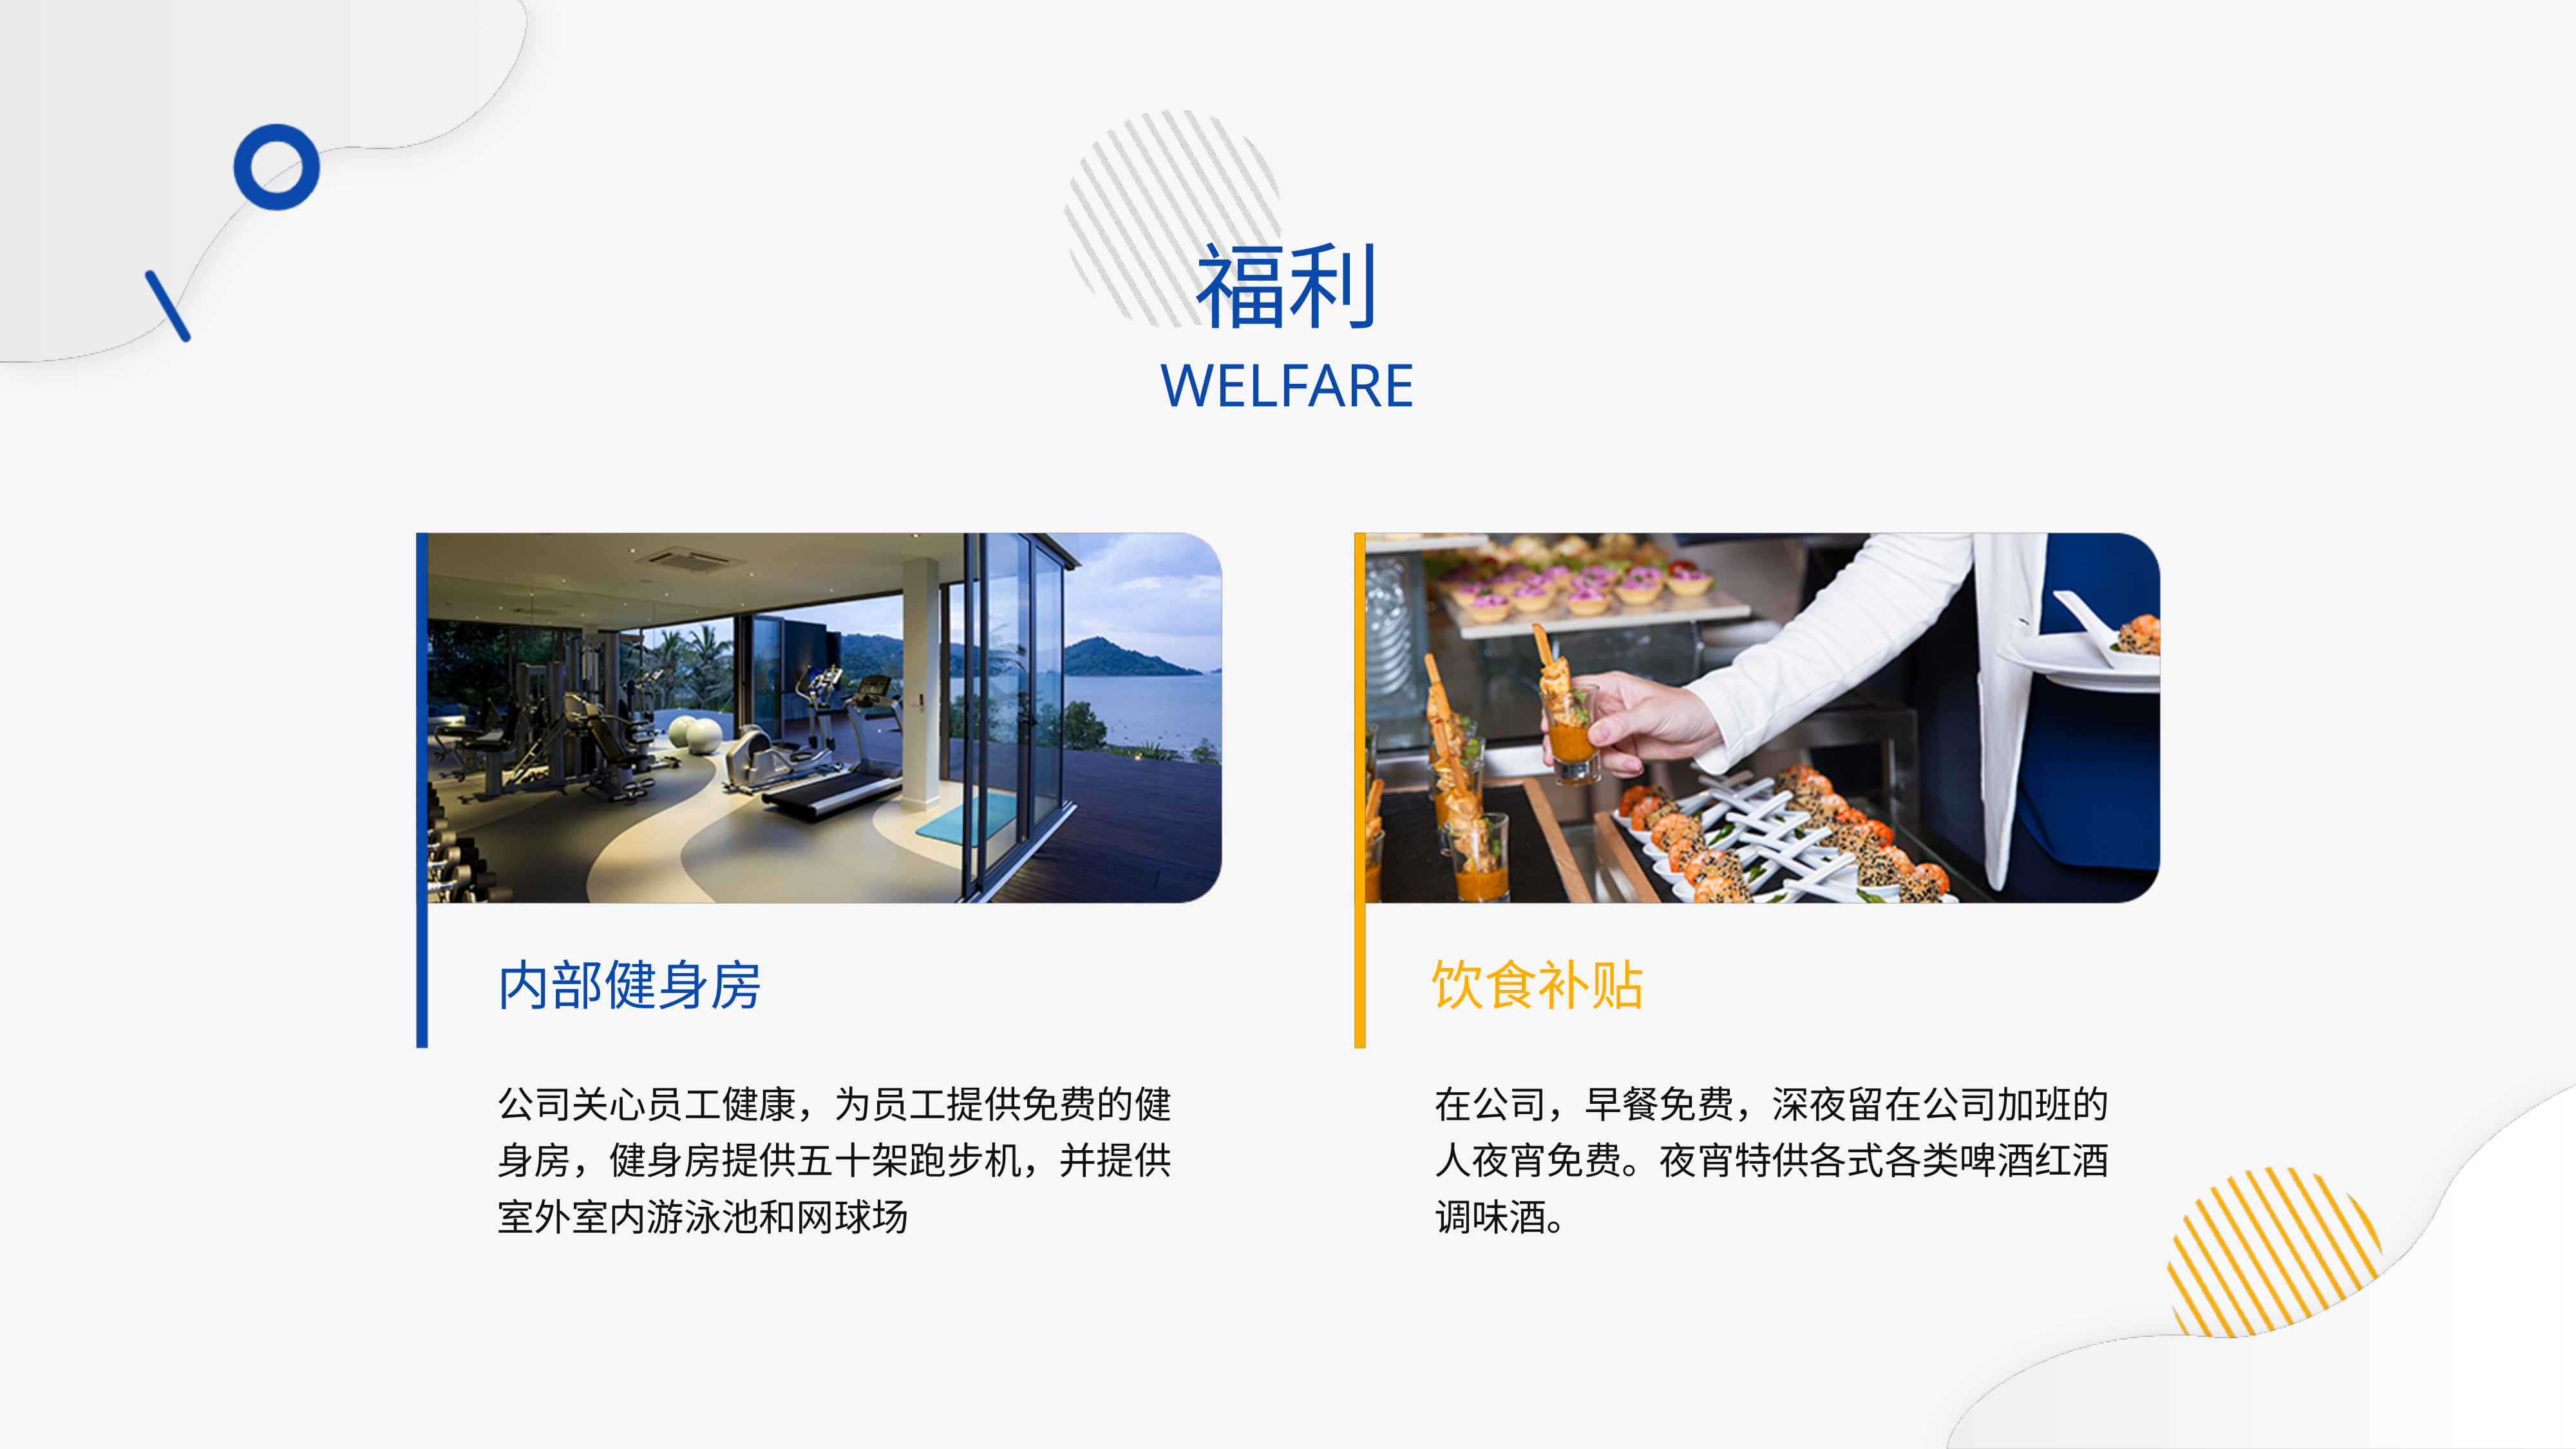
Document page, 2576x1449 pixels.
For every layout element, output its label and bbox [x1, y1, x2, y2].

text_box [878, 109, 1698, 422]
picture [0, 0, 561, 397]
text_box [1352, 531, 2162, 1242]
text_box [414, 531, 1224, 1242]
picture [1925, 1063, 2576, 1449]
